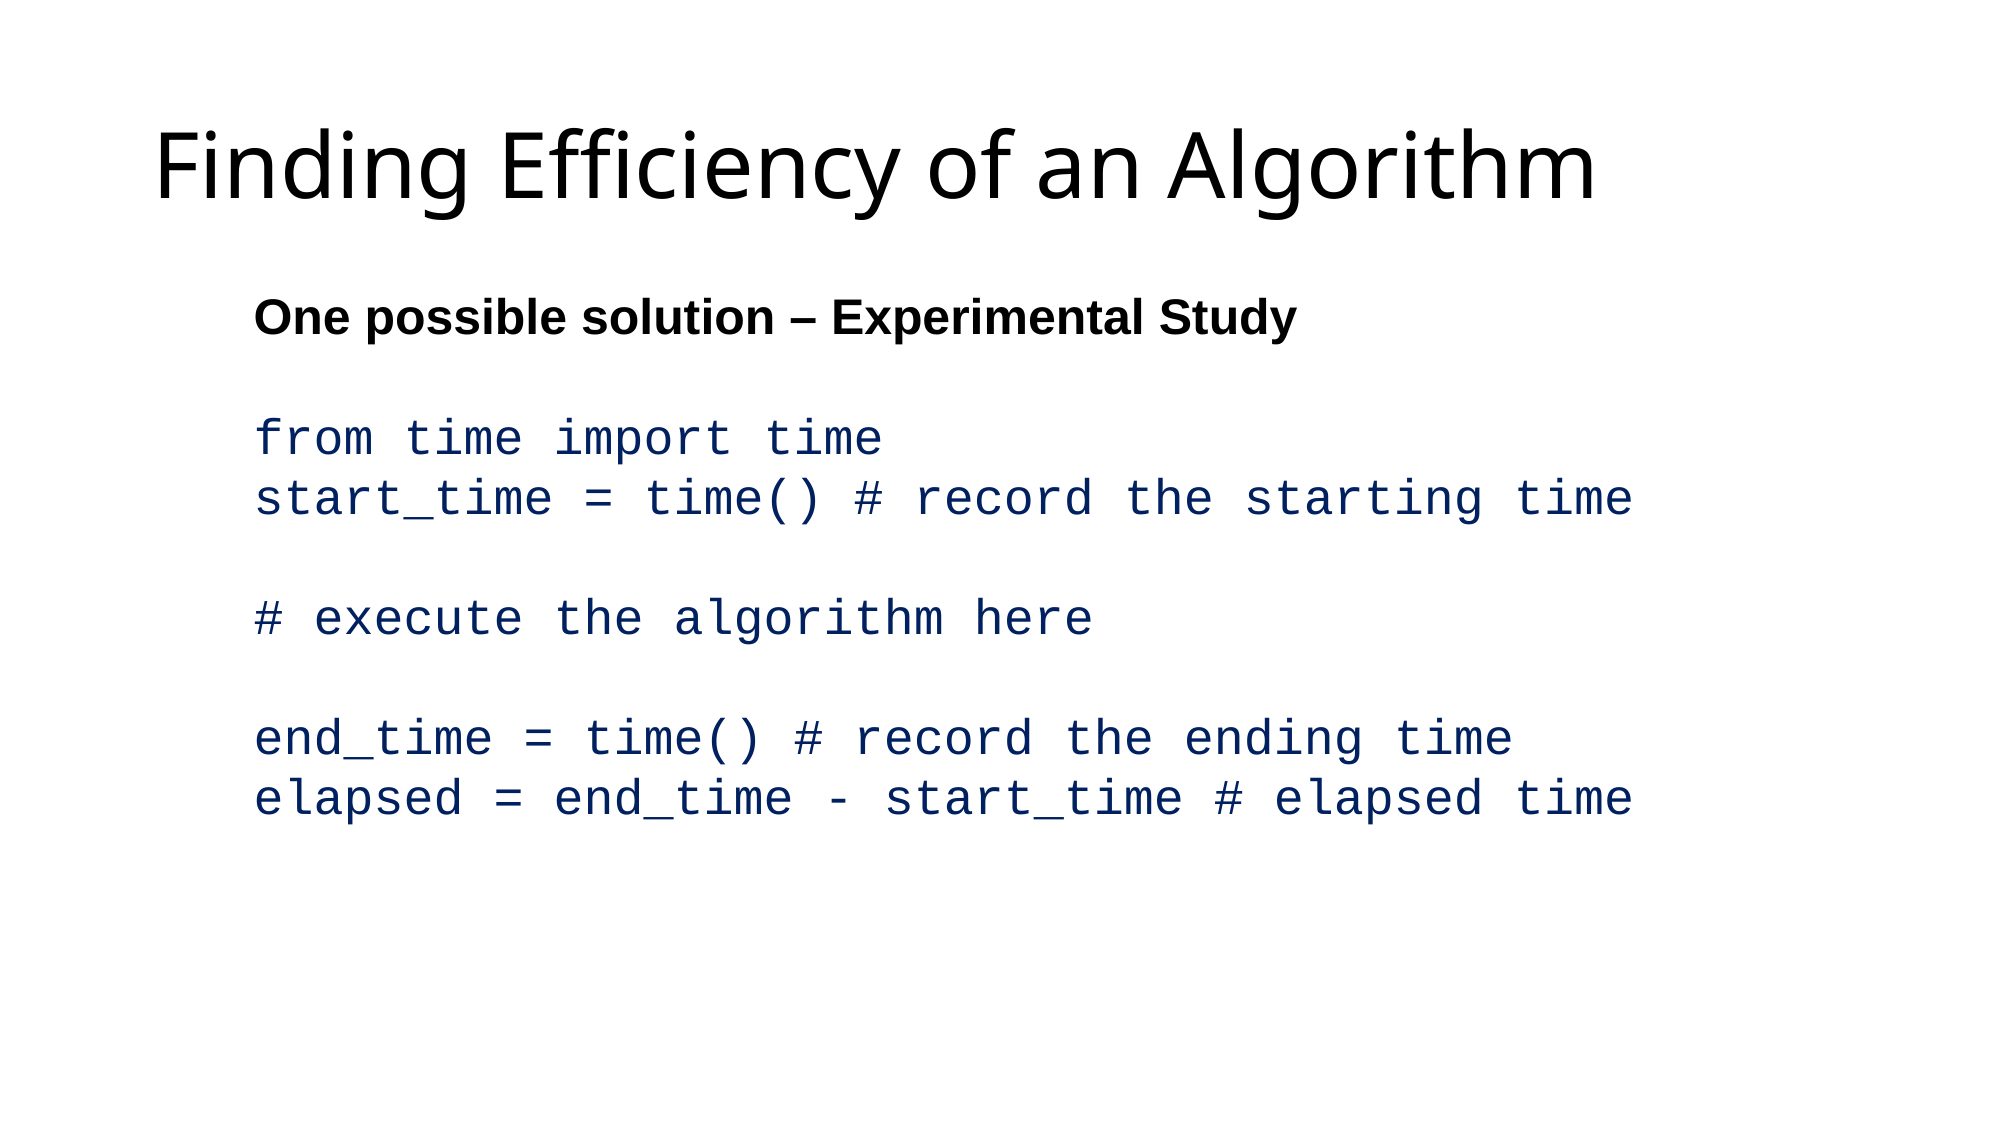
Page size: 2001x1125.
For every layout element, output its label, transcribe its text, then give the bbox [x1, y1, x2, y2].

title Finding Efficiency of an Algorithm [137, 59, 1863, 278]
text_box One possible solution – Experimental Study from time import time start_time = time() # record the starting time # execute the algorithm here end_time = time() # record the ending time elapsed = end_time - start_time # elapsed time [238, 277, 2000, 892]
